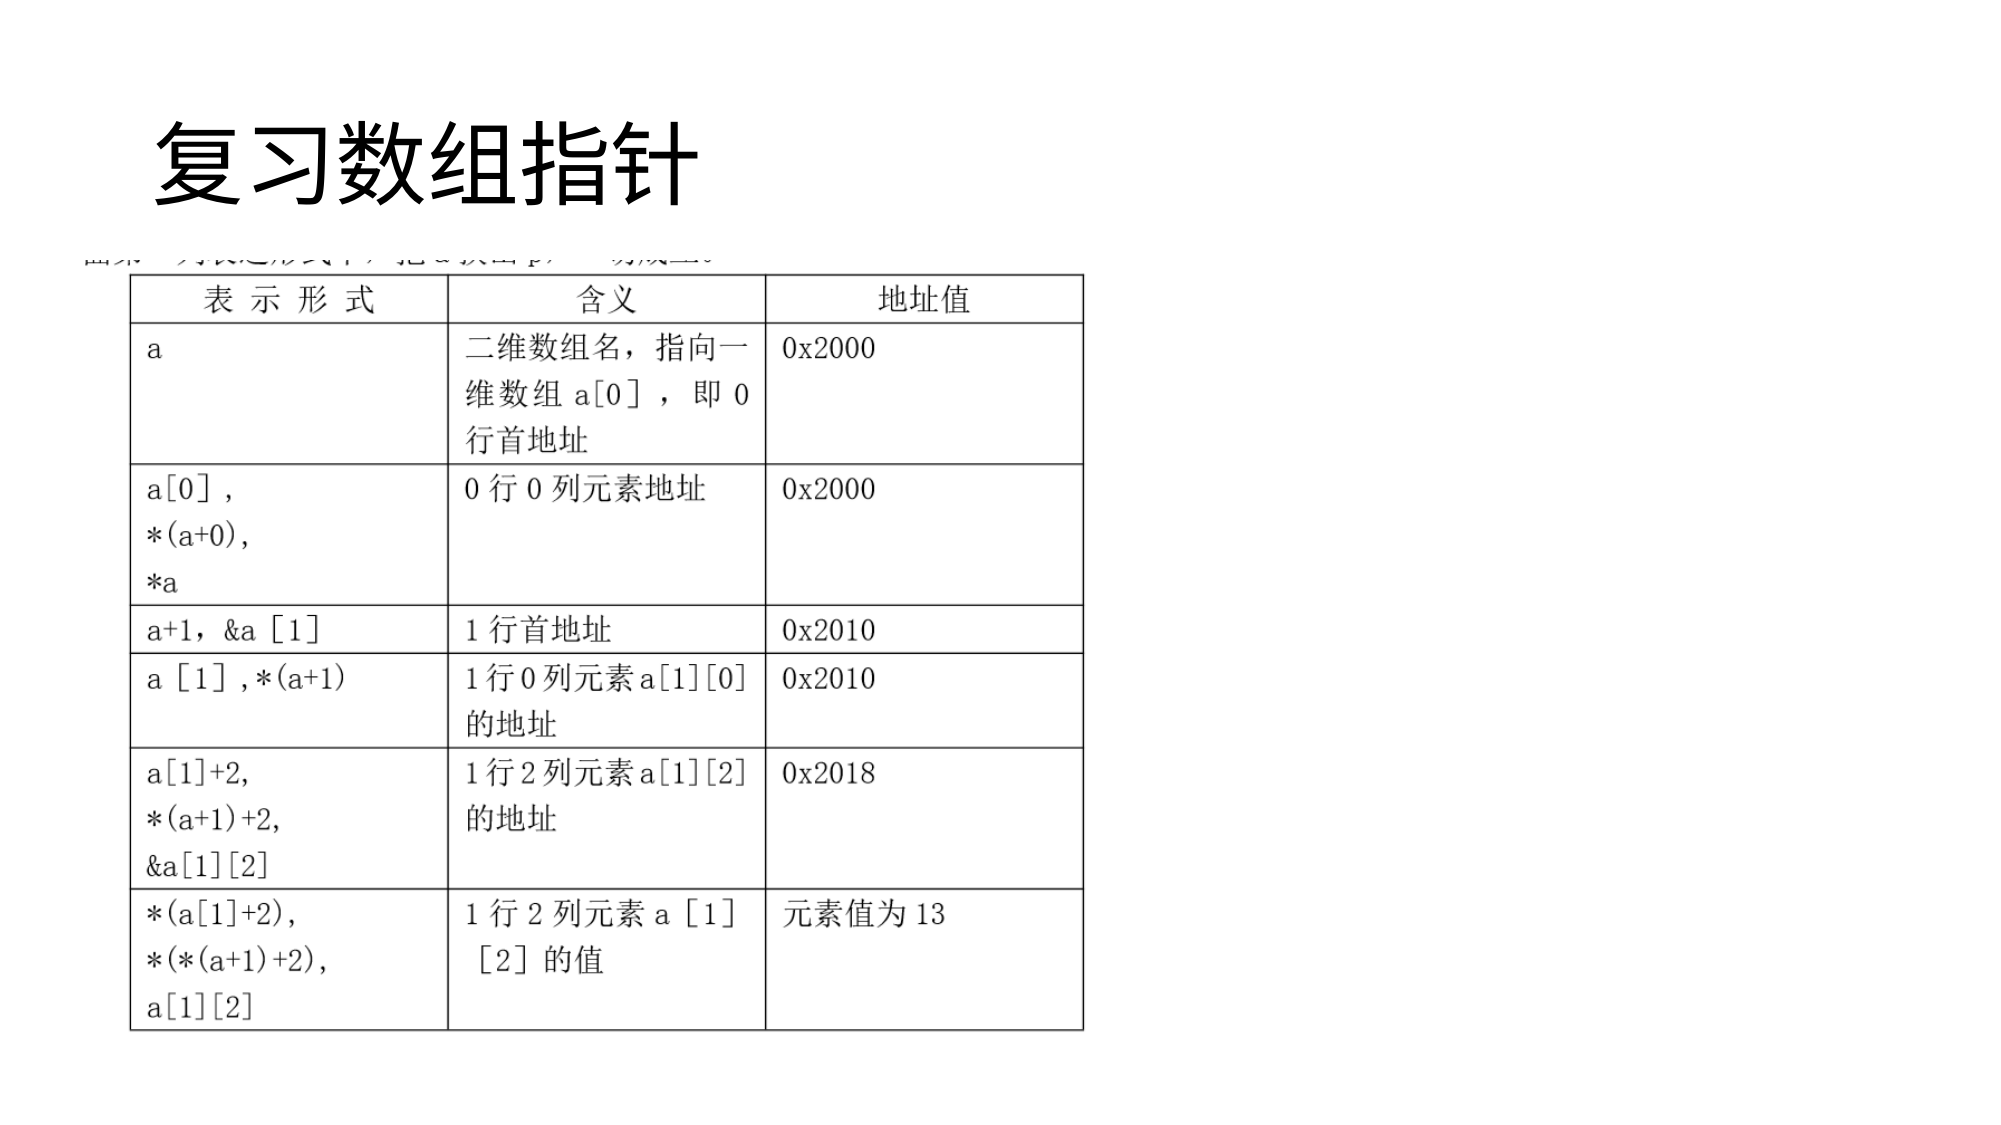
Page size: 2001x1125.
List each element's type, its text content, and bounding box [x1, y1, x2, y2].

picture [72, 260, 1122, 1066]
title 复习数组指针 [137, 59, 1863, 278]
